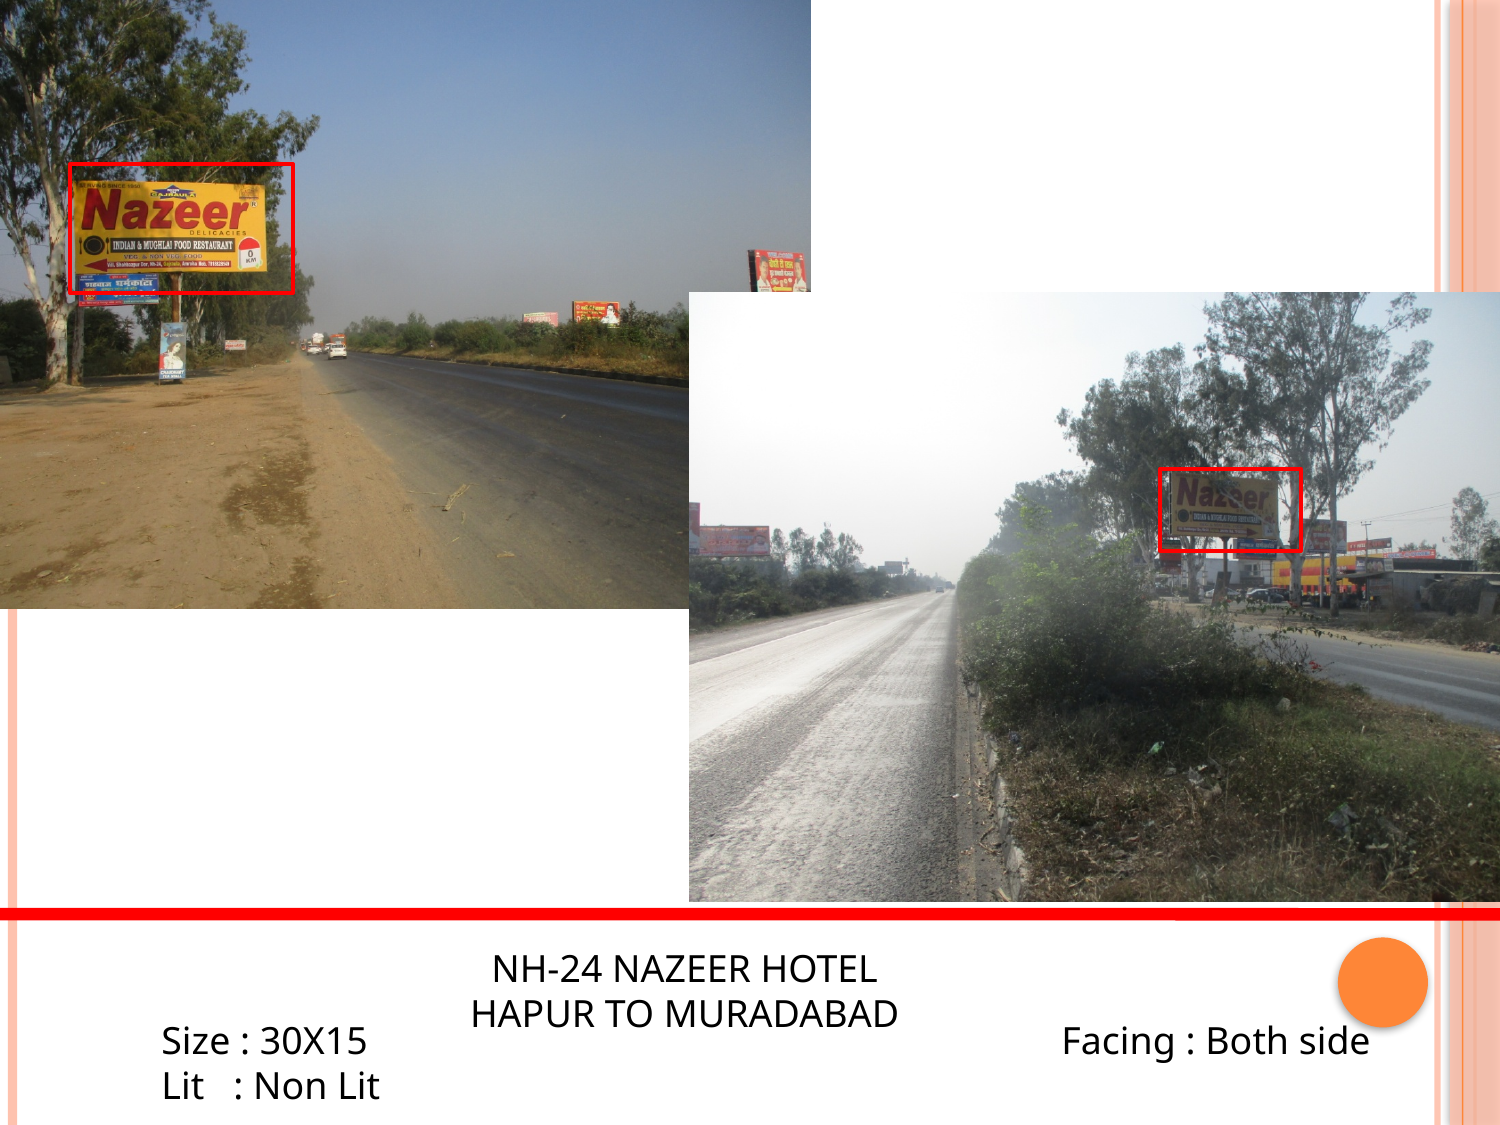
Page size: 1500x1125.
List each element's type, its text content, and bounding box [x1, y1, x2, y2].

text_box Size : 30X15 Facing : Both side Lit : Non Lit [0, 1009, 1500, 1115]
text_box NH-24 NAZEER HOTEL HAPUR TO MURADABAD [455, 937, 915, 1009]
picture [0, 0, 1500, 902]
